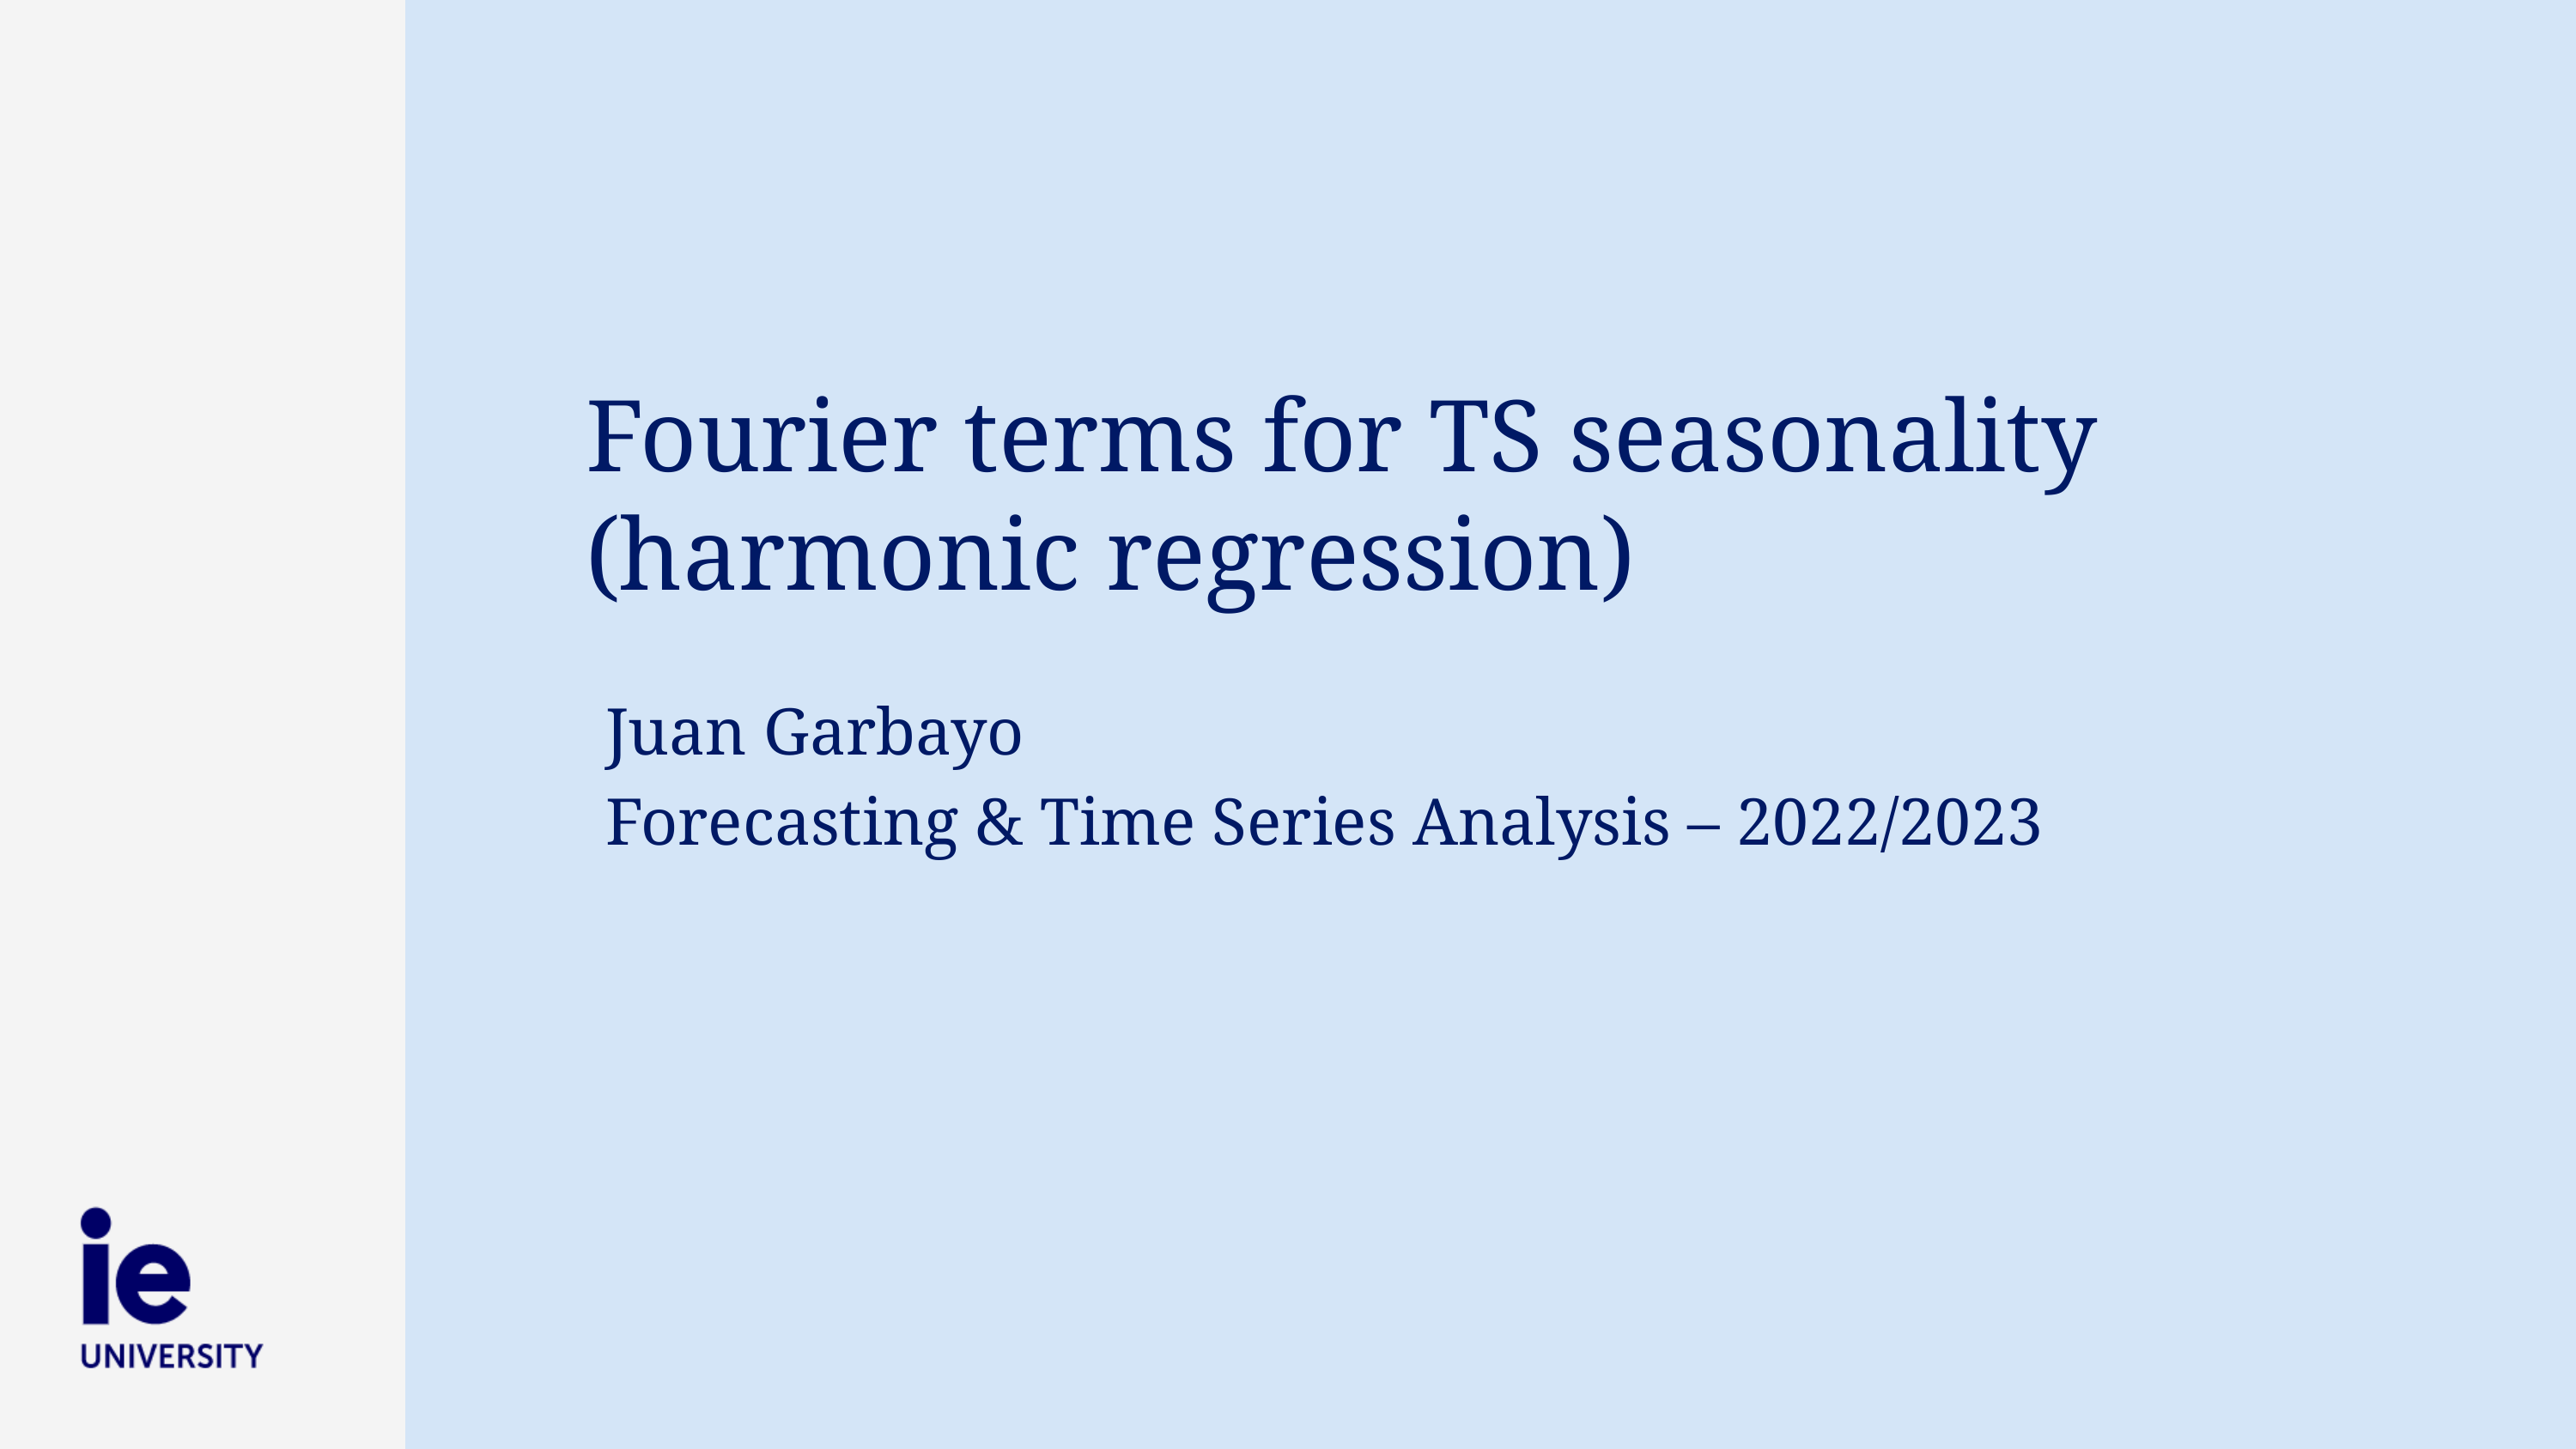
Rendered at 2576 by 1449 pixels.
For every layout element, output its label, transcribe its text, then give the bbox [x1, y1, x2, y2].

title Fourier terms for TS seasonality (harmonic regression) [562, 359, 2291, 624]
subtitle Juan Garbayo Forecasting & Time Series Analysis – 2022/2023 [582, 623, 2216, 994]
picture [0, 0, 405, 1449]
